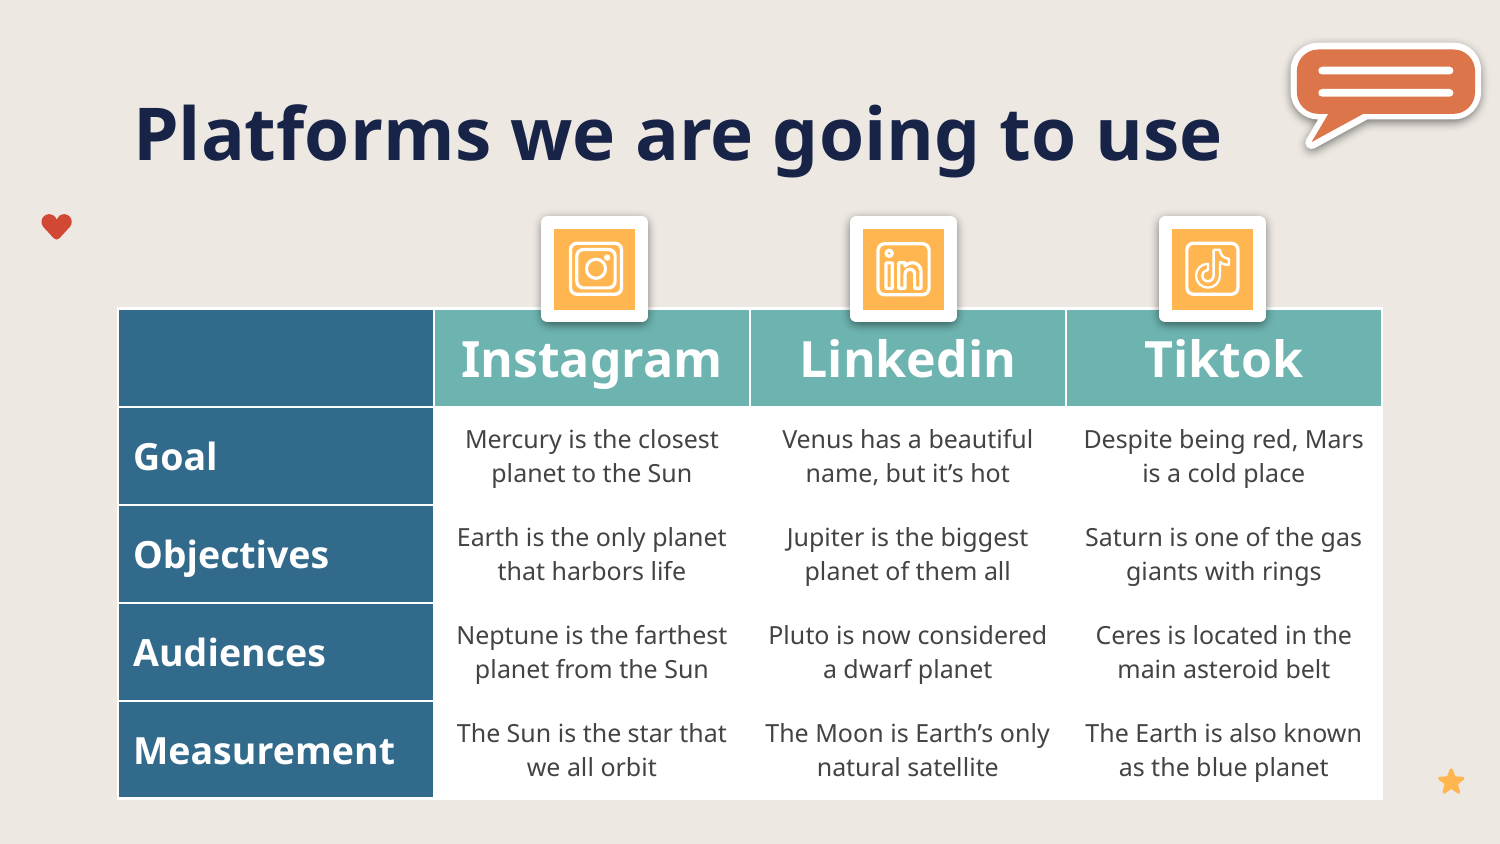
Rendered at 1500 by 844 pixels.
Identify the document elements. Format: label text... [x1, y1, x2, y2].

title Platforms we are going to use [118, 72, 1382, 167]
table_cell Venus has a beautiful name, but it’s hot [751, 408, 1065, 504]
table_cell Earth is the only planet that harbors life [435, 506, 749, 602]
text_box [547, 222, 642, 317]
table_cell Neptune is the farthest planet from the Sun [435, 604, 749, 700]
table_cell Despite being red, Mars is a cold place [1067, 408, 1381, 504]
table_cell Pluto is now considered a dwarf planet [751, 604, 1065, 700]
table_cell The Sun is the star that we all orbit [435, 702, 749, 797]
table_cell Mercury is the closest planet to the Sun [435, 408, 749, 504]
table_cell The Earth is also known as the blue planet [1067, 702, 1381, 797]
table_header [119, 310, 433, 406]
text_box [856, 222, 951, 317]
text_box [1185, 241, 1240, 297]
table_cell Audiences [119, 604, 433, 700]
table_cell Objectives [119, 506, 433, 602]
table_header Tiktok [1067, 310, 1381, 406]
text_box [876, 241, 931, 297]
table_cell Goal [119, 408, 433, 504]
table_header Instagram [435, 310, 749, 406]
table_cell Measurement [119, 702, 433, 797]
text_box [568, 241, 624, 297]
text_box [1165, 222, 1260, 317]
table_header Linkedin [751, 310, 1065, 406]
table_cell Ceres is located in the main asteroid belt [1067, 604, 1381, 700]
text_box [1296, 48, 1476, 144]
table_cell The Moon is Earth’s only natural satellite [751, 702, 1065, 797]
table_cell Saturn is one of the gas giants with rings [1067, 506, 1381, 602]
table_cell Jupiter is the biggest planet of them all [751, 506, 1065, 602]
